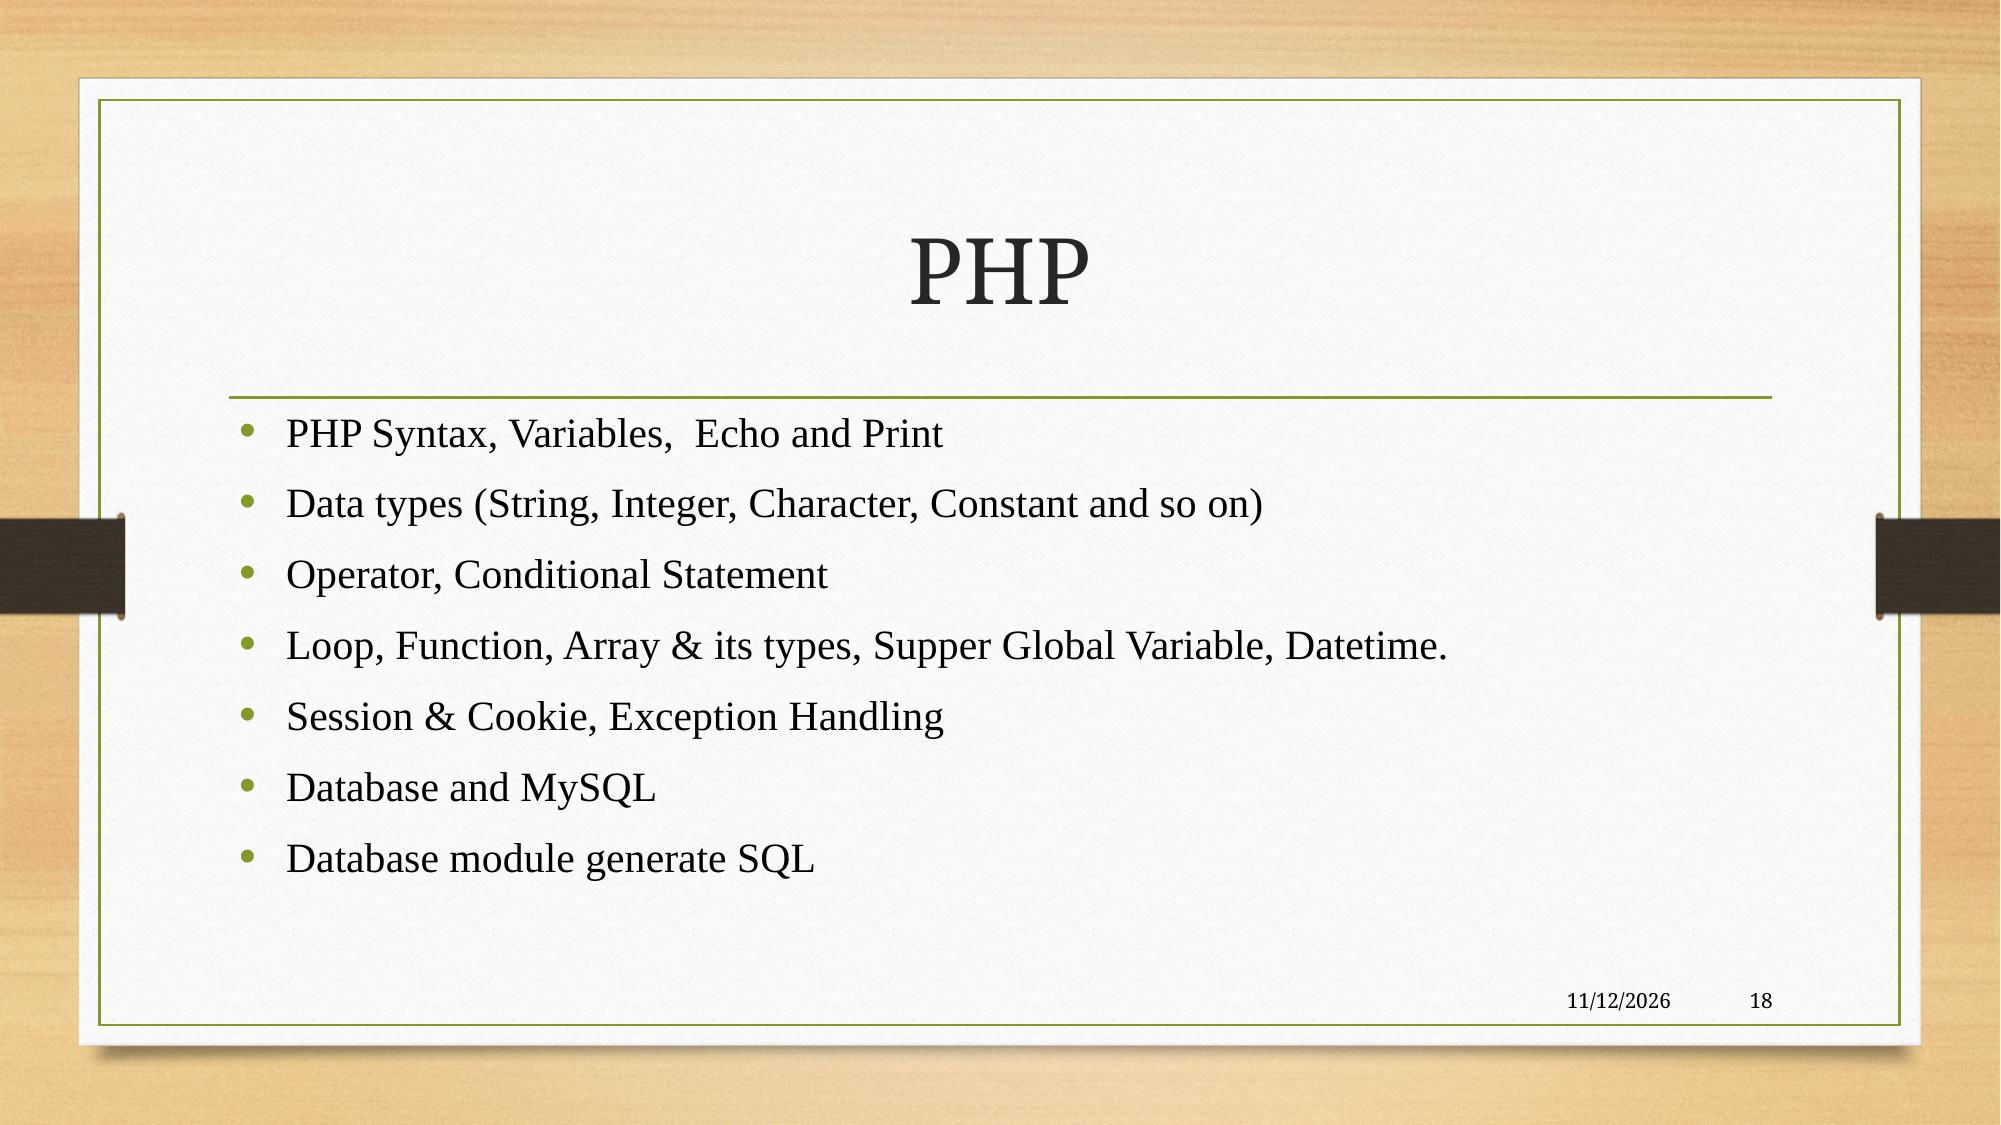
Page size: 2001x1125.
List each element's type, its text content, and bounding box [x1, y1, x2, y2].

picture [0, 0, 2001, 1125]
list PHP Syntax, Variables, Echo and Print Data types (String, Integer, Character, Constant and so on) Operator, Conditional Statement Loop, Function, Array & its types, Supper Global Variable, Datetime. Session & Cookie, Exception Handling Database and MySQL Database module generate SQL [224, 397, 1788, 1025]
slide_number 18 [1698, 979, 1788, 1025]
title PHP [212, 161, 1788, 375]
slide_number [1423, 979, 1686, 1025]
